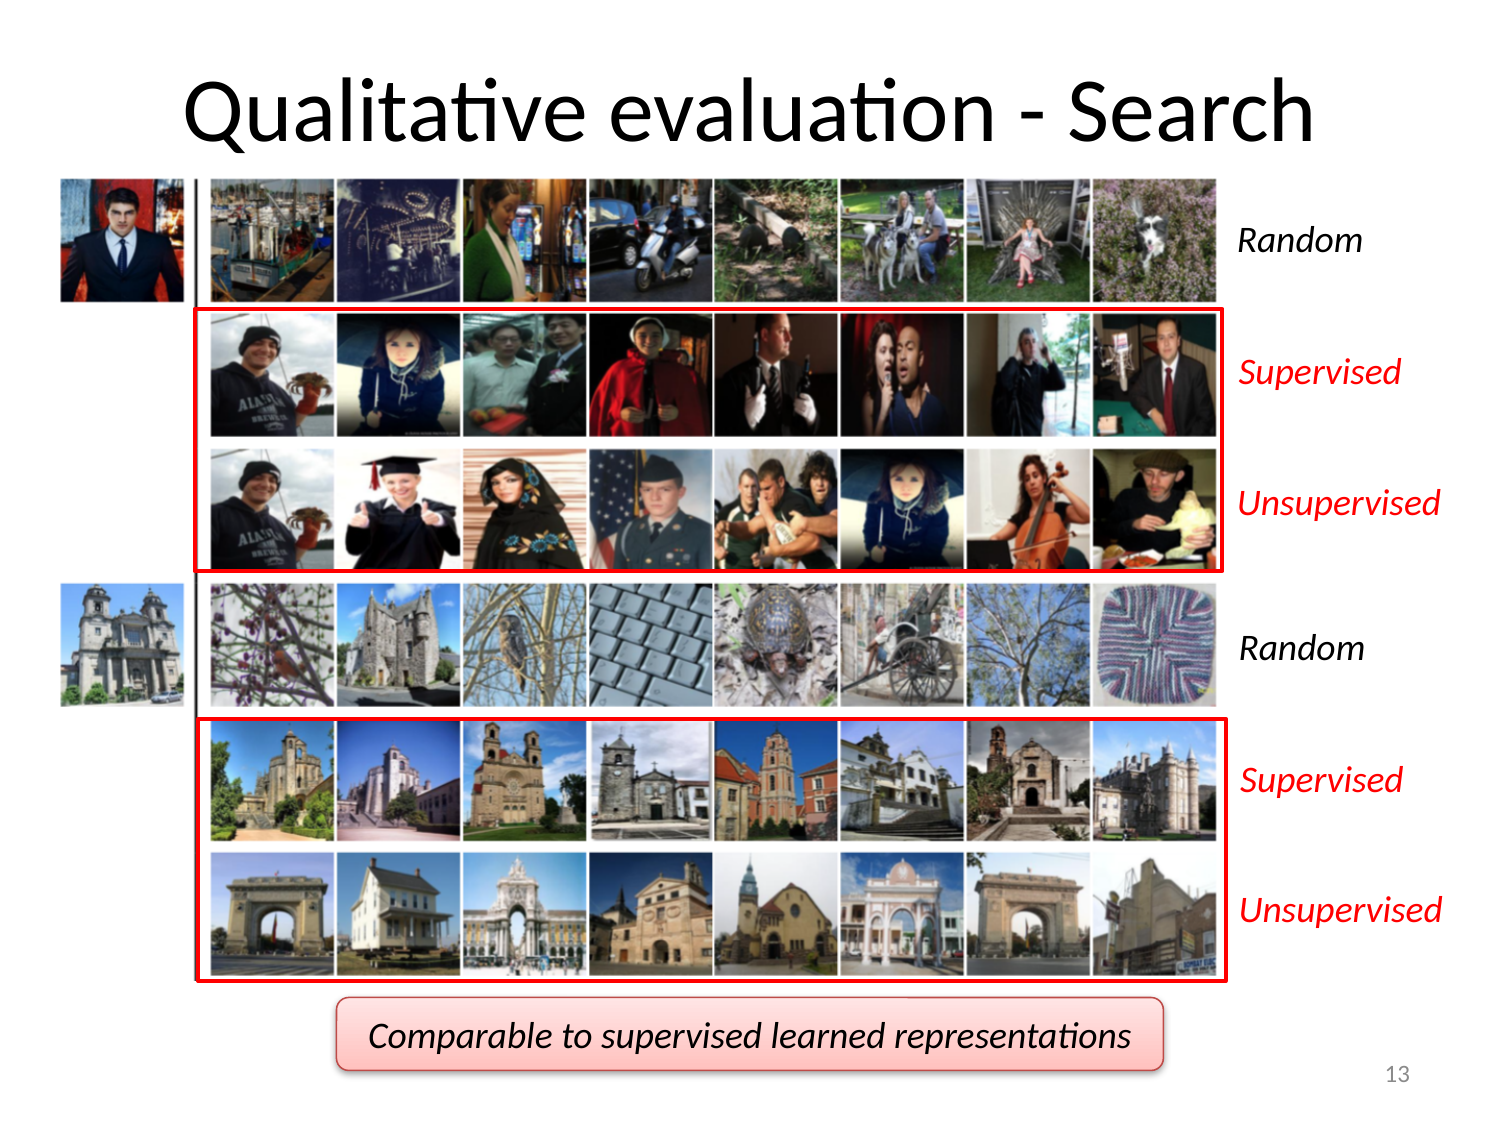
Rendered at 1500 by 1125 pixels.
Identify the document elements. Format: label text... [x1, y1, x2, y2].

text_box Supervised [1227, 340, 1418, 400]
text_box Unsupervised [1227, 470, 1457, 531]
text_box Comparable to supervised learned representations [335, 996, 1165, 1072]
text_box Qualitative evaluation - Search [0, 42, 1500, 168]
text_box Random [1227, 615, 1381, 676]
text_box Supervised [1228, 747, 1419, 808]
text_box Unsupervised [1228, 877, 1458, 938]
text_box Random [1227, 208, 1379, 268]
picture [51, 172, 1223, 982]
slide_number 13 [1074, 1042, 1425, 1103]
